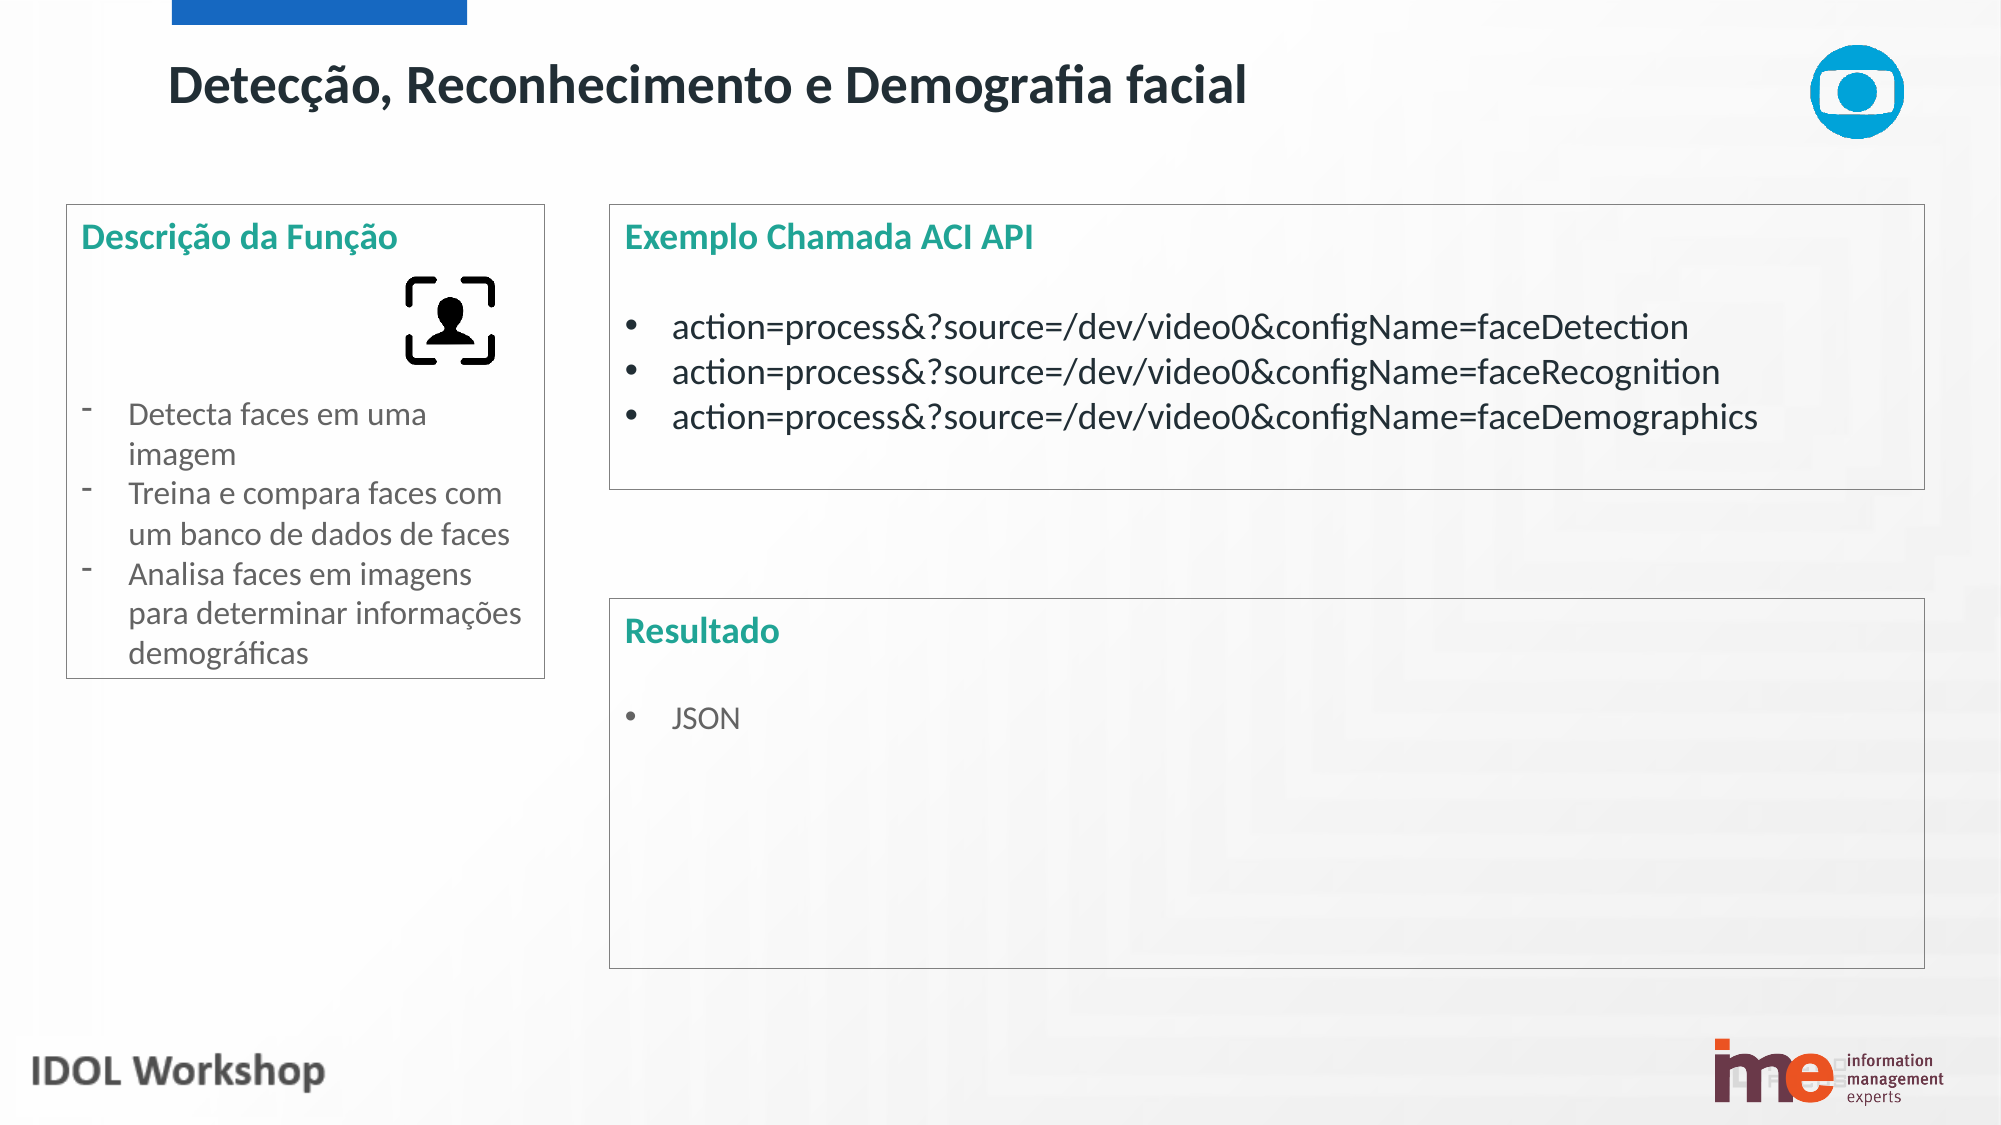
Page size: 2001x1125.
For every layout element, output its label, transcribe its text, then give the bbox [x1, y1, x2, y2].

text_box Descrição da Função Detecta faces em uma imagem Treina e compara faces com um banco de dados de faces Analisa faces em imagens para determinar informações demográficas [66, 204, 545, 679]
text_box Resultado JSON [609, 598, 1925, 969]
text_box Exemplo Chamada ACI API action=process&?source=/dev/video0&configName=faceDetection action=process&?source=/dev/video0&configName=faceRecognition action=process&?source=/dev/video0&configName=faceDemographics [609, 204, 1925, 490]
picture [399, 270, 501, 372]
picture [16, 1036, 352, 1117]
picture [1789, 37, 1925, 146]
title Detecção, Reconhecimento e Demografia facial [153, 48, 1553, 124]
picture [1713, 1036, 1947, 1108]
